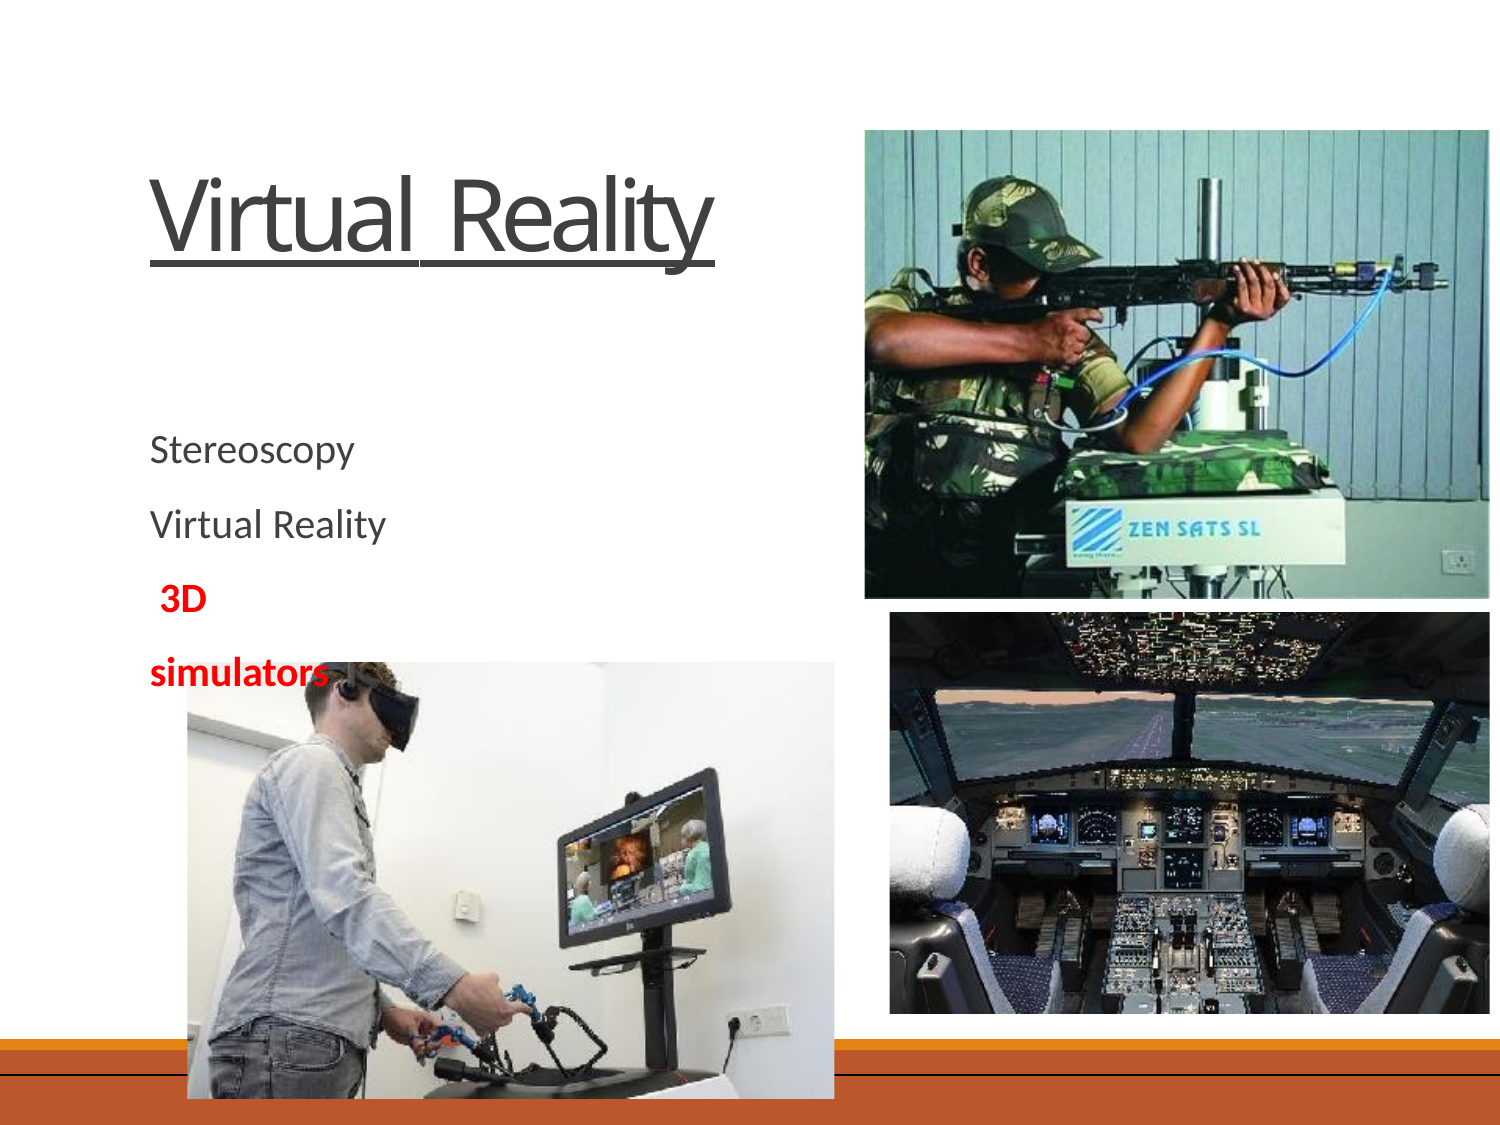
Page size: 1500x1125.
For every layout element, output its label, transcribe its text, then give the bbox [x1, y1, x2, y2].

title Virtual Reality Stereoscopy Virtual Reality 3D simulators [124, 149, 1376, 695]
text_box [889, 612, 1490, 1014]
text_box [187, 695, 835, 1099]
text_box [864, 130, 1490, 599]
